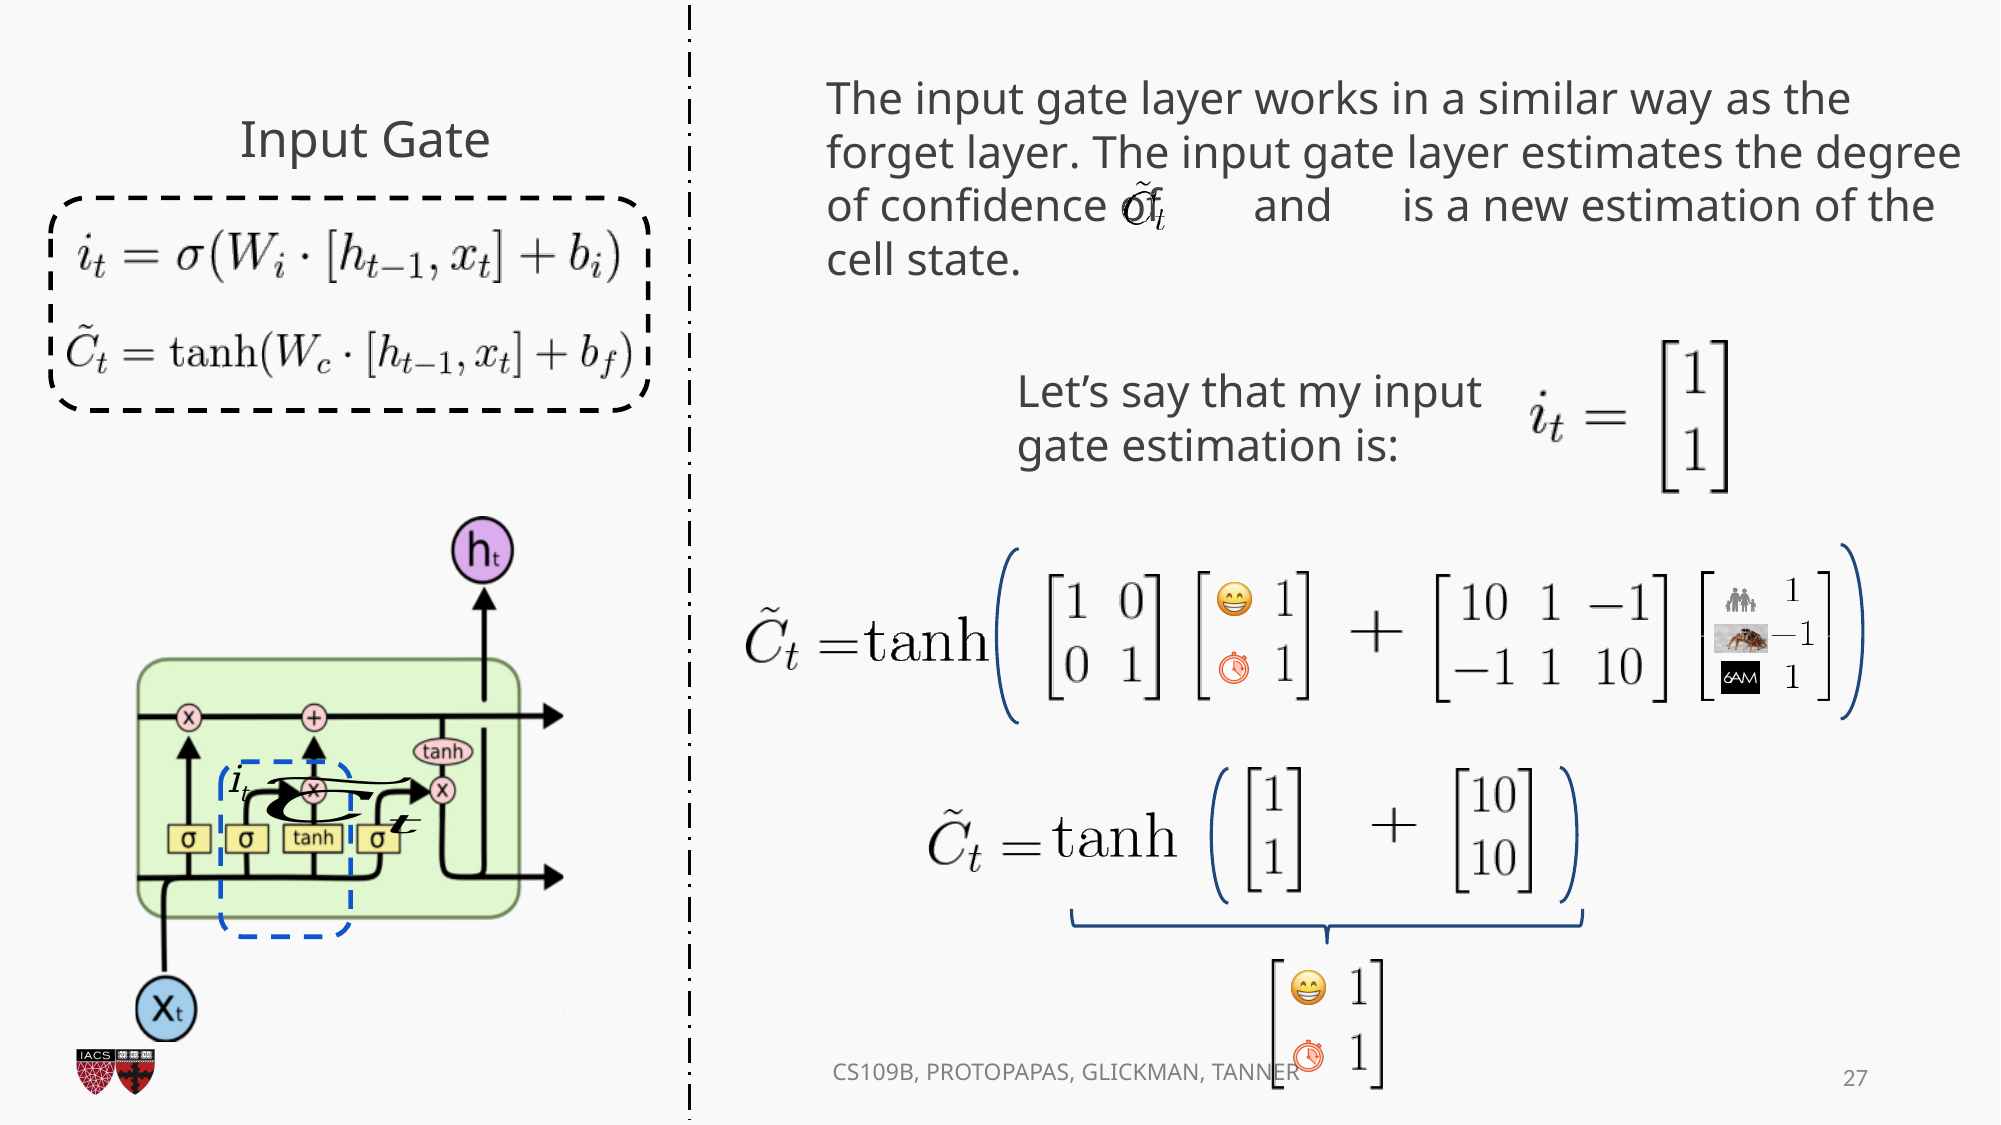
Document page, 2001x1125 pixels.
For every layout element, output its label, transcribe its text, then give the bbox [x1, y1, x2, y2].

picture [745, 607, 858, 670]
text_box [996, 548, 1019, 724]
picture [135, 516, 564, 1042]
picture [1247, 766, 1301, 893]
picture [1371, 807, 1417, 844]
picture [1047, 573, 1160, 701]
text_box [1559, 767, 1577, 903]
picture [1052, 812, 1177, 858]
picture [78, 229, 621, 283]
picture [1454, 768, 1533, 894]
picture [928, 809, 1041, 872]
picture [1700, 570, 1830, 702]
picture [1123, 181, 1165, 231]
text_box Let’s say that my input gate estimation is: [996, 343, 1525, 469]
text_box [1840, 544, 1863, 719]
picture [75, 1049, 155, 1095]
slide_number 27 [1416, 1046, 1884, 1107]
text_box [1271, 959, 1383, 1090]
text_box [1197, 570, 1309, 702]
picture [67, 324, 632, 379]
text_box Input Gate [220, 87, 534, 170]
text_box [1211, 768, 1229, 904]
picture [1529, 340, 1728, 494]
picture [864, 616, 989, 662]
text_box [1071, 908, 1583, 944]
picture [1350, 610, 1403, 654]
text_box [50, 197, 649, 411]
picture [1435, 573, 1668, 704]
